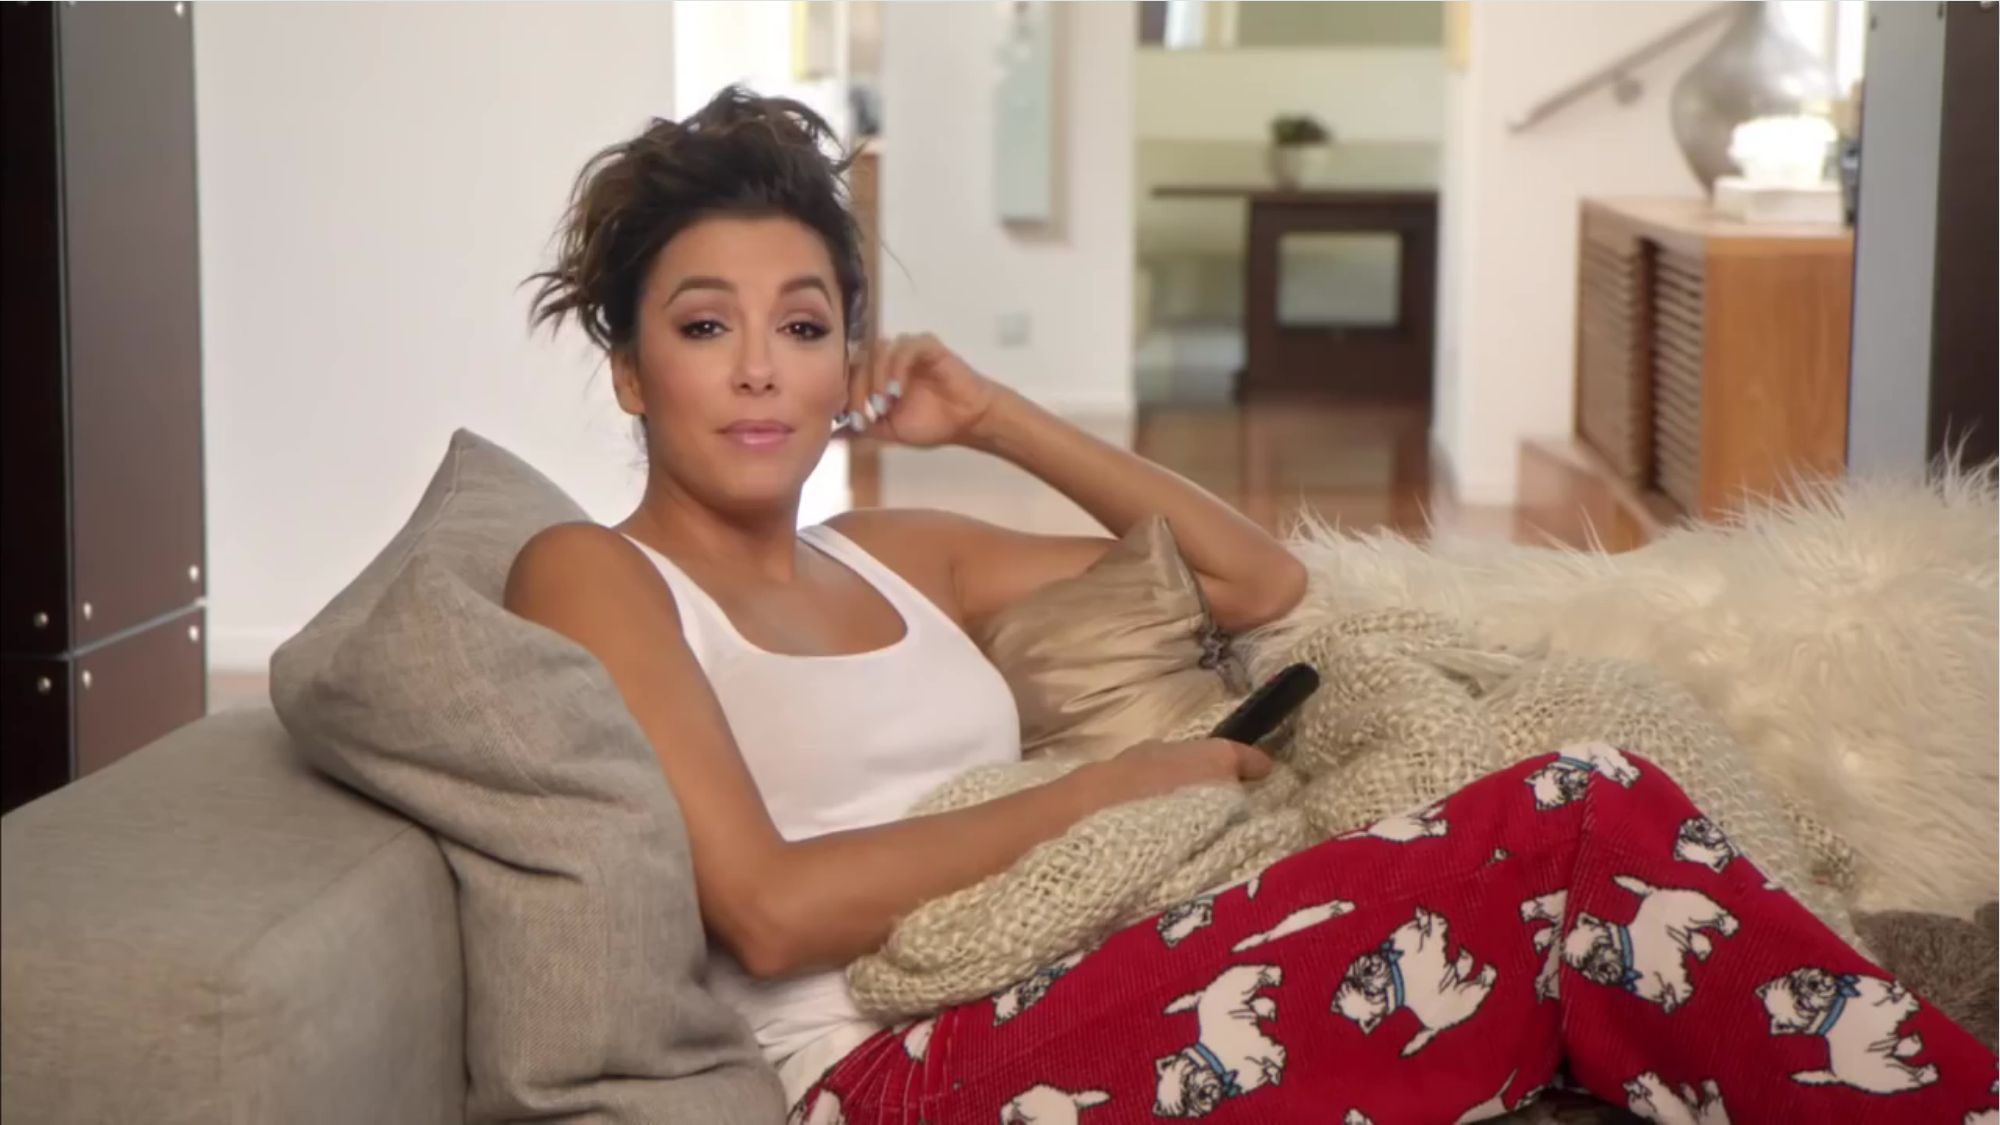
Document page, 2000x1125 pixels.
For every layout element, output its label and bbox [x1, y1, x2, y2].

text_box [0, 0, 2000, 1125]
